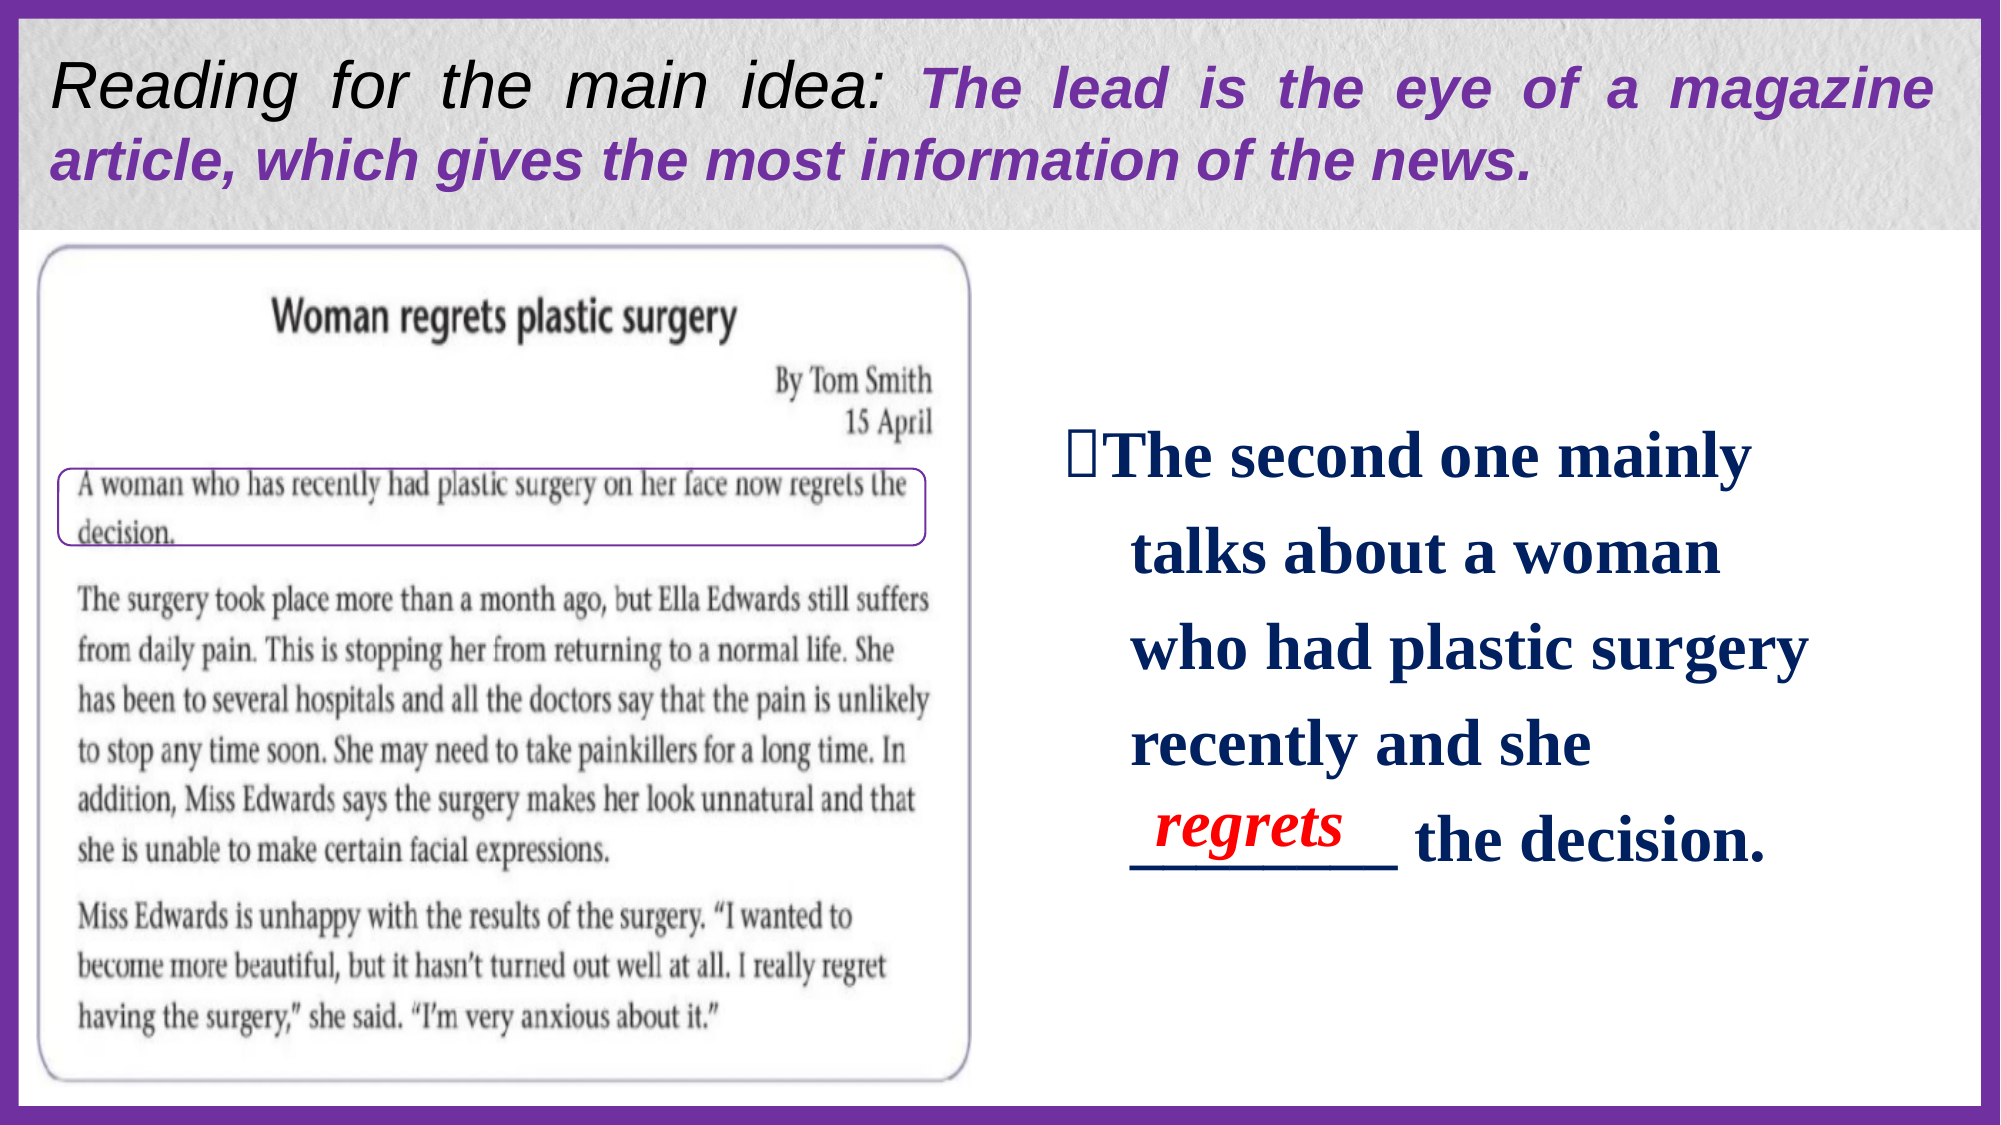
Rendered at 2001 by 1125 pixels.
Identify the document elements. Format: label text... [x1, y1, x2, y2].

text_box The second one mainly talks about a woman who had plastic surgery recently and she ________ the decision. [1047, 387, 1828, 883]
text_box regrets [1140, 772, 1392, 868]
text_box [0, 0, 2000, 1125]
picture [35, 241, 972, 1087]
text_box Reading for the main idea: The lead is the eye of a magazine article, which gives the most information of the news. [35, 34, 1952, 200]
picture [20, 20, 1980, 230]
